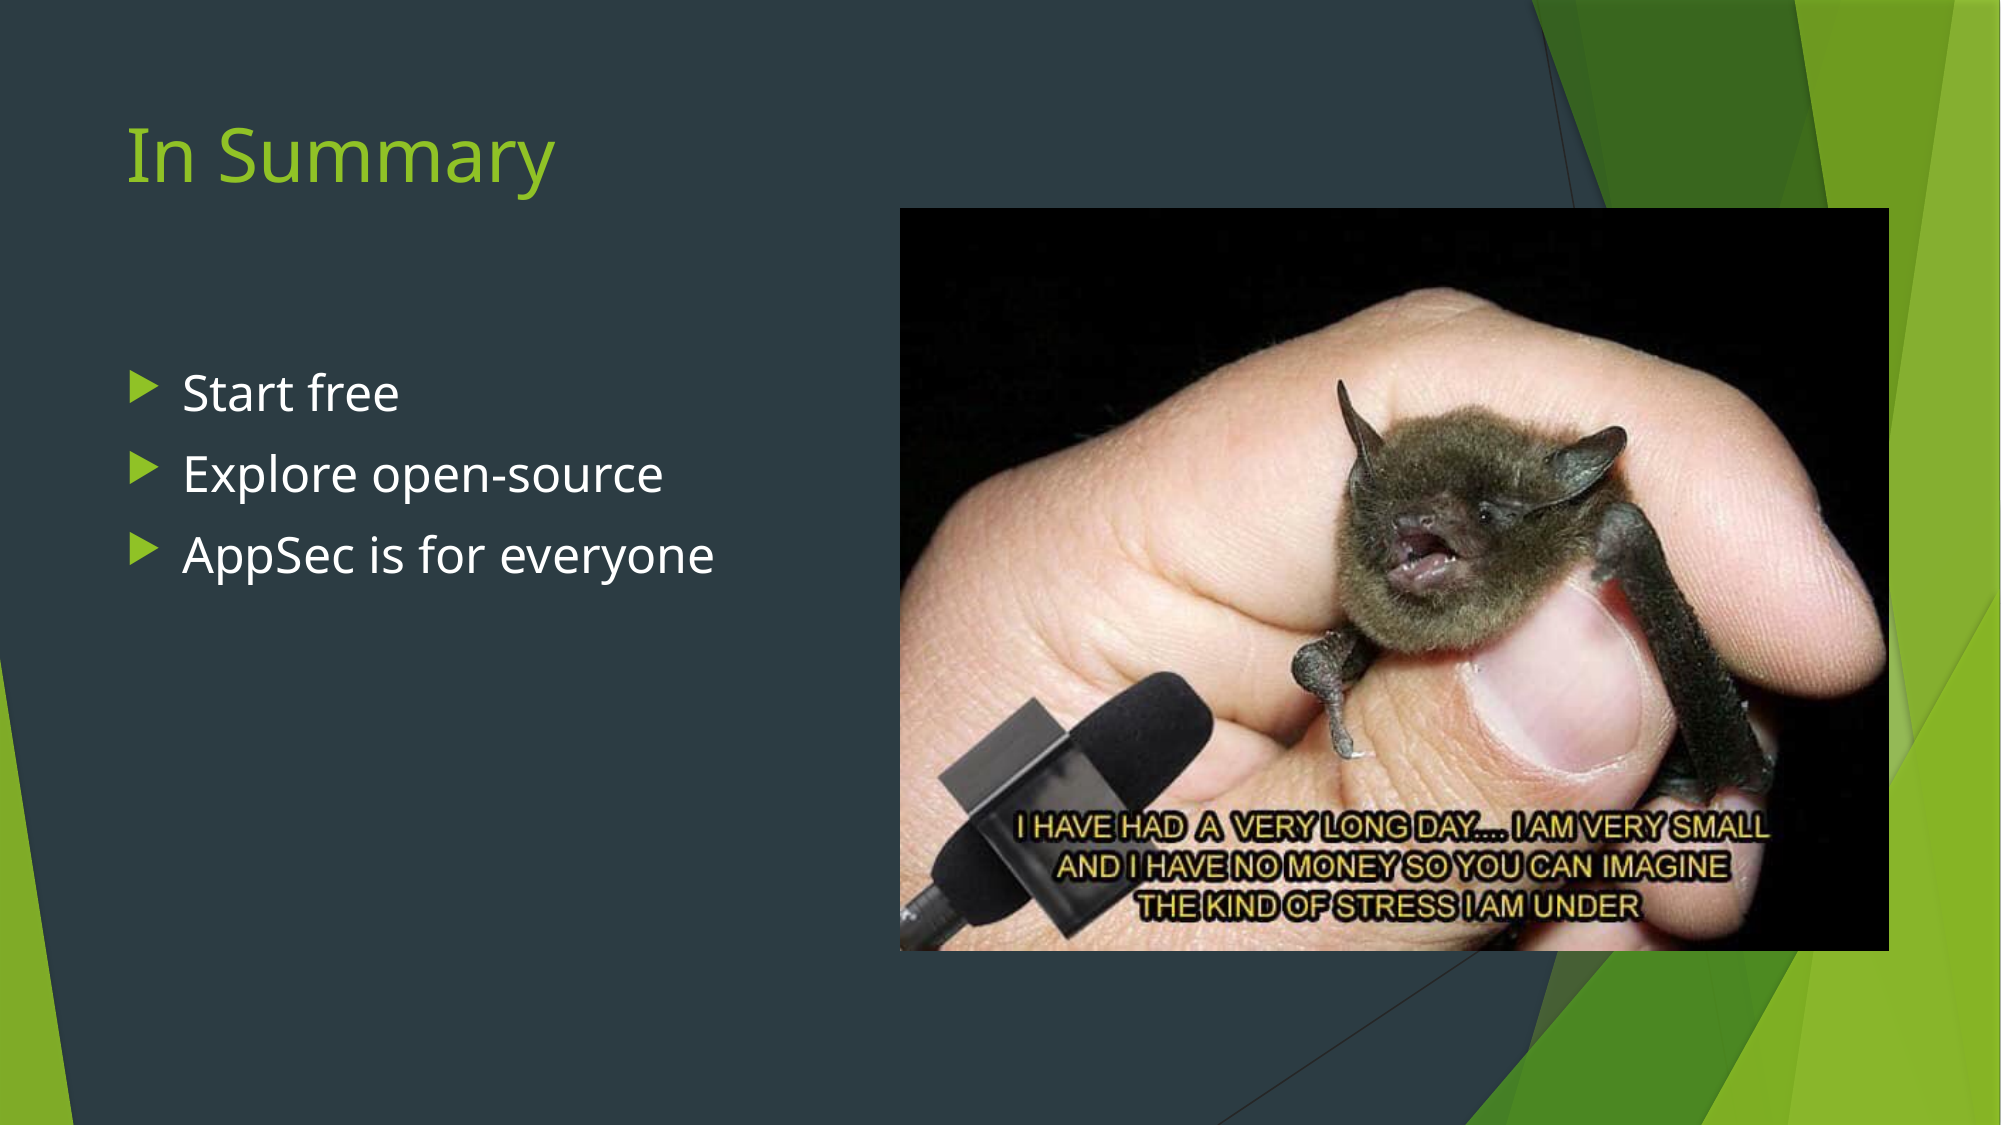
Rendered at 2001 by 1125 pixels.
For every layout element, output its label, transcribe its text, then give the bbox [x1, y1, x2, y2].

list Start free Explore open-source AppSec is for everyone [111, 354, 1000, 992]
picture [899, 207, 1890, 951]
title In Summary [111, 99, 1522, 317]
